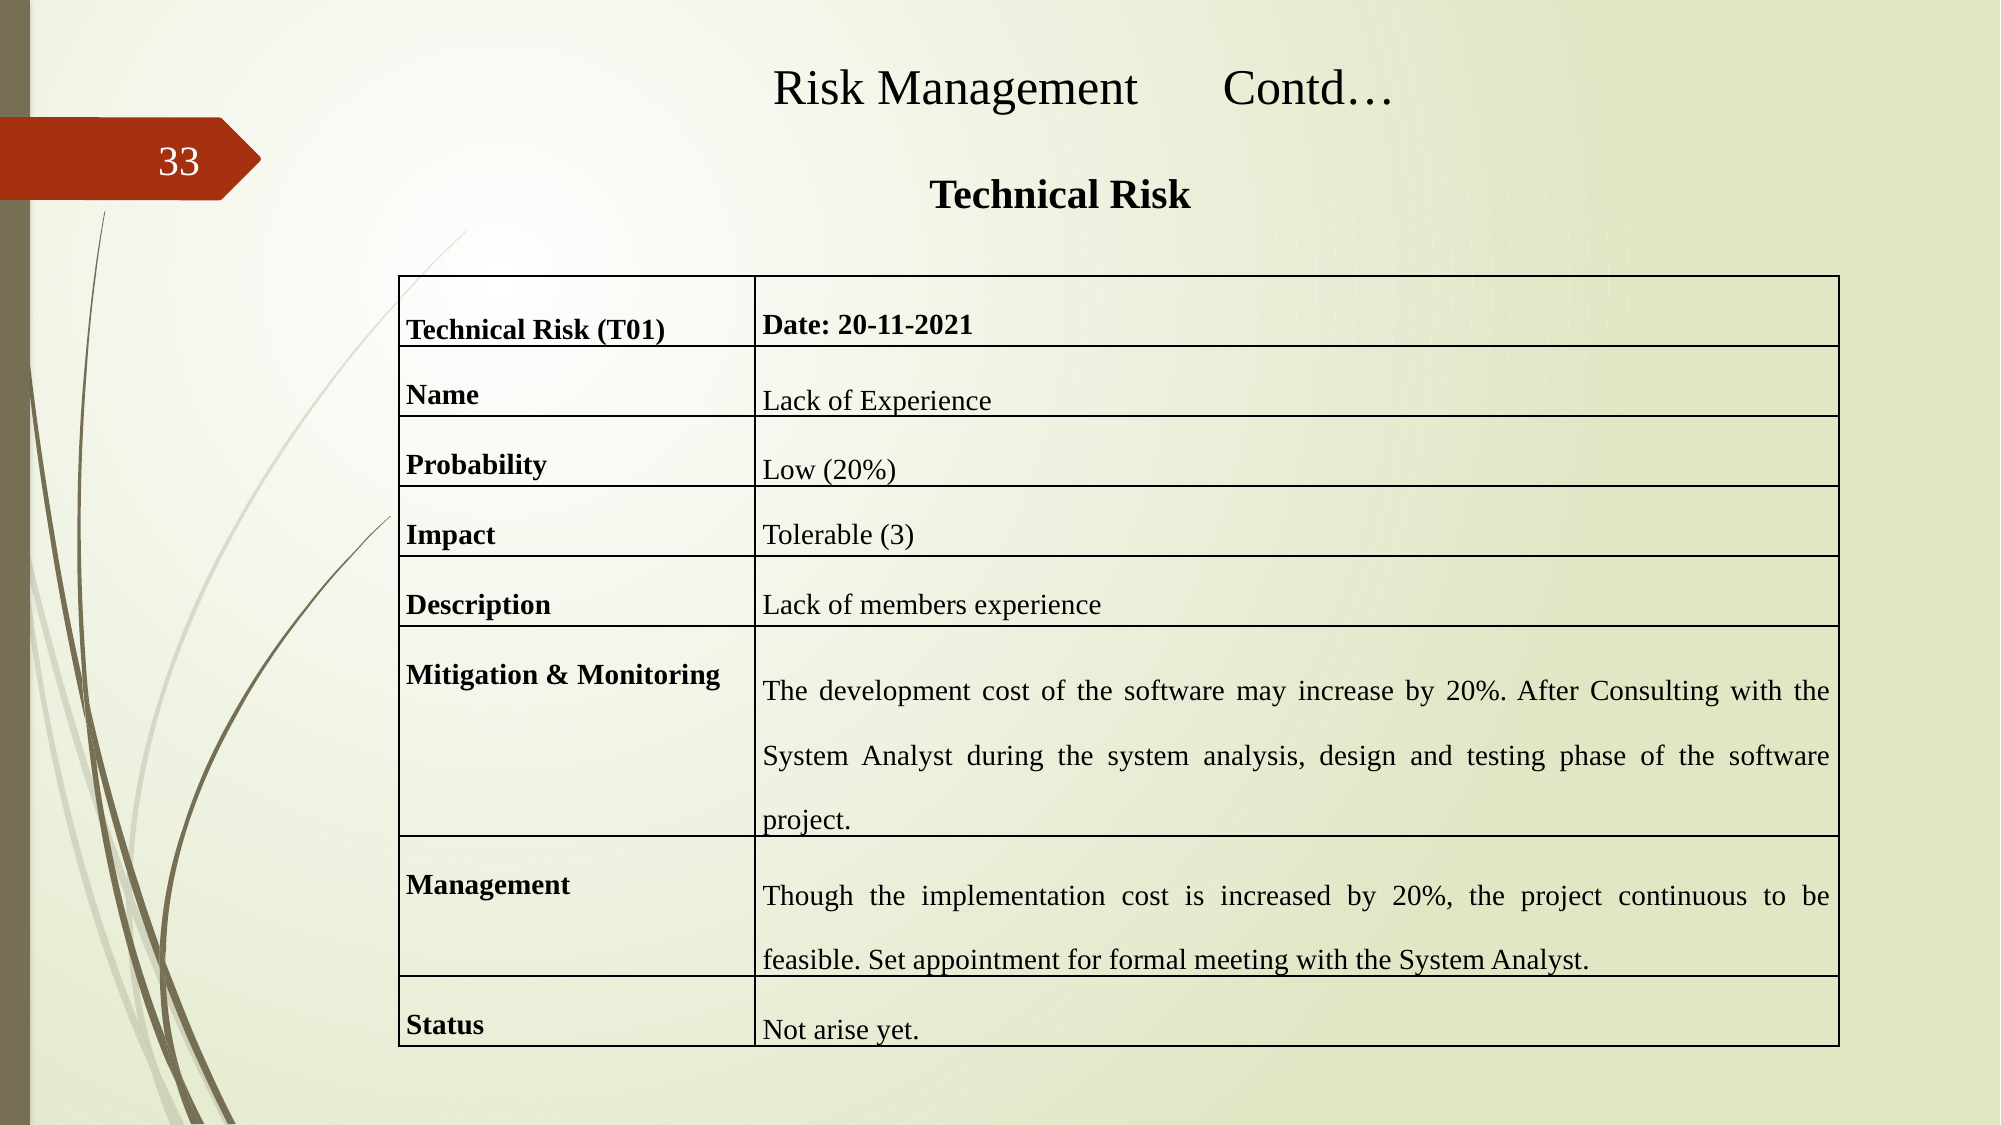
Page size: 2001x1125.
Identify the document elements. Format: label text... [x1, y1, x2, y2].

table_cell Mitigation & Monitoring [400, 627, 754, 835]
table_cell Status [400, 977, 754, 1045]
slide_number 33 [87, 129, 216, 190]
text_box Technical Risk [636, 159, 1485, 224]
table_cell Lack of Experience [756, 347, 1838, 415]
table_cell Probability [400, 417, 754, 485]
table_cell Though the implementation cost is increased by 20%, the project continuous to be feasible. Set appointment for formal meeting with the System Analyst. [756, 837, 1838, 975]
table_cell The development cost of the software may increase by 20%. After Consulting with the System Analyst during the system analysis, design and testing phase of the software project. [756, 627, 1838, 835]
table_cell Description [400, 557, 754, 625]
table_cell Impact [400, 487, 754, 555]
table_cell Not arise yet. [756, 977, 1838, 1045]
table_cell Management [400, 837, 754, 975]
table_header Date: 20-11-2021 [756, 277, 1838, 345]
table_cell Low (20%) [756, 417, 1838, 485]
table_cell Tolerable (3) [756, 487, 1838, 555]
table_cell Lack of members experience [756, 557, 1838, 625]
text_box Risk Management Contd… [636, 46, 1532, 122]
table_header Technical Risk (T01) [400, 277, 754, 345]
table_cell Name [400, 347, 754, 415]
